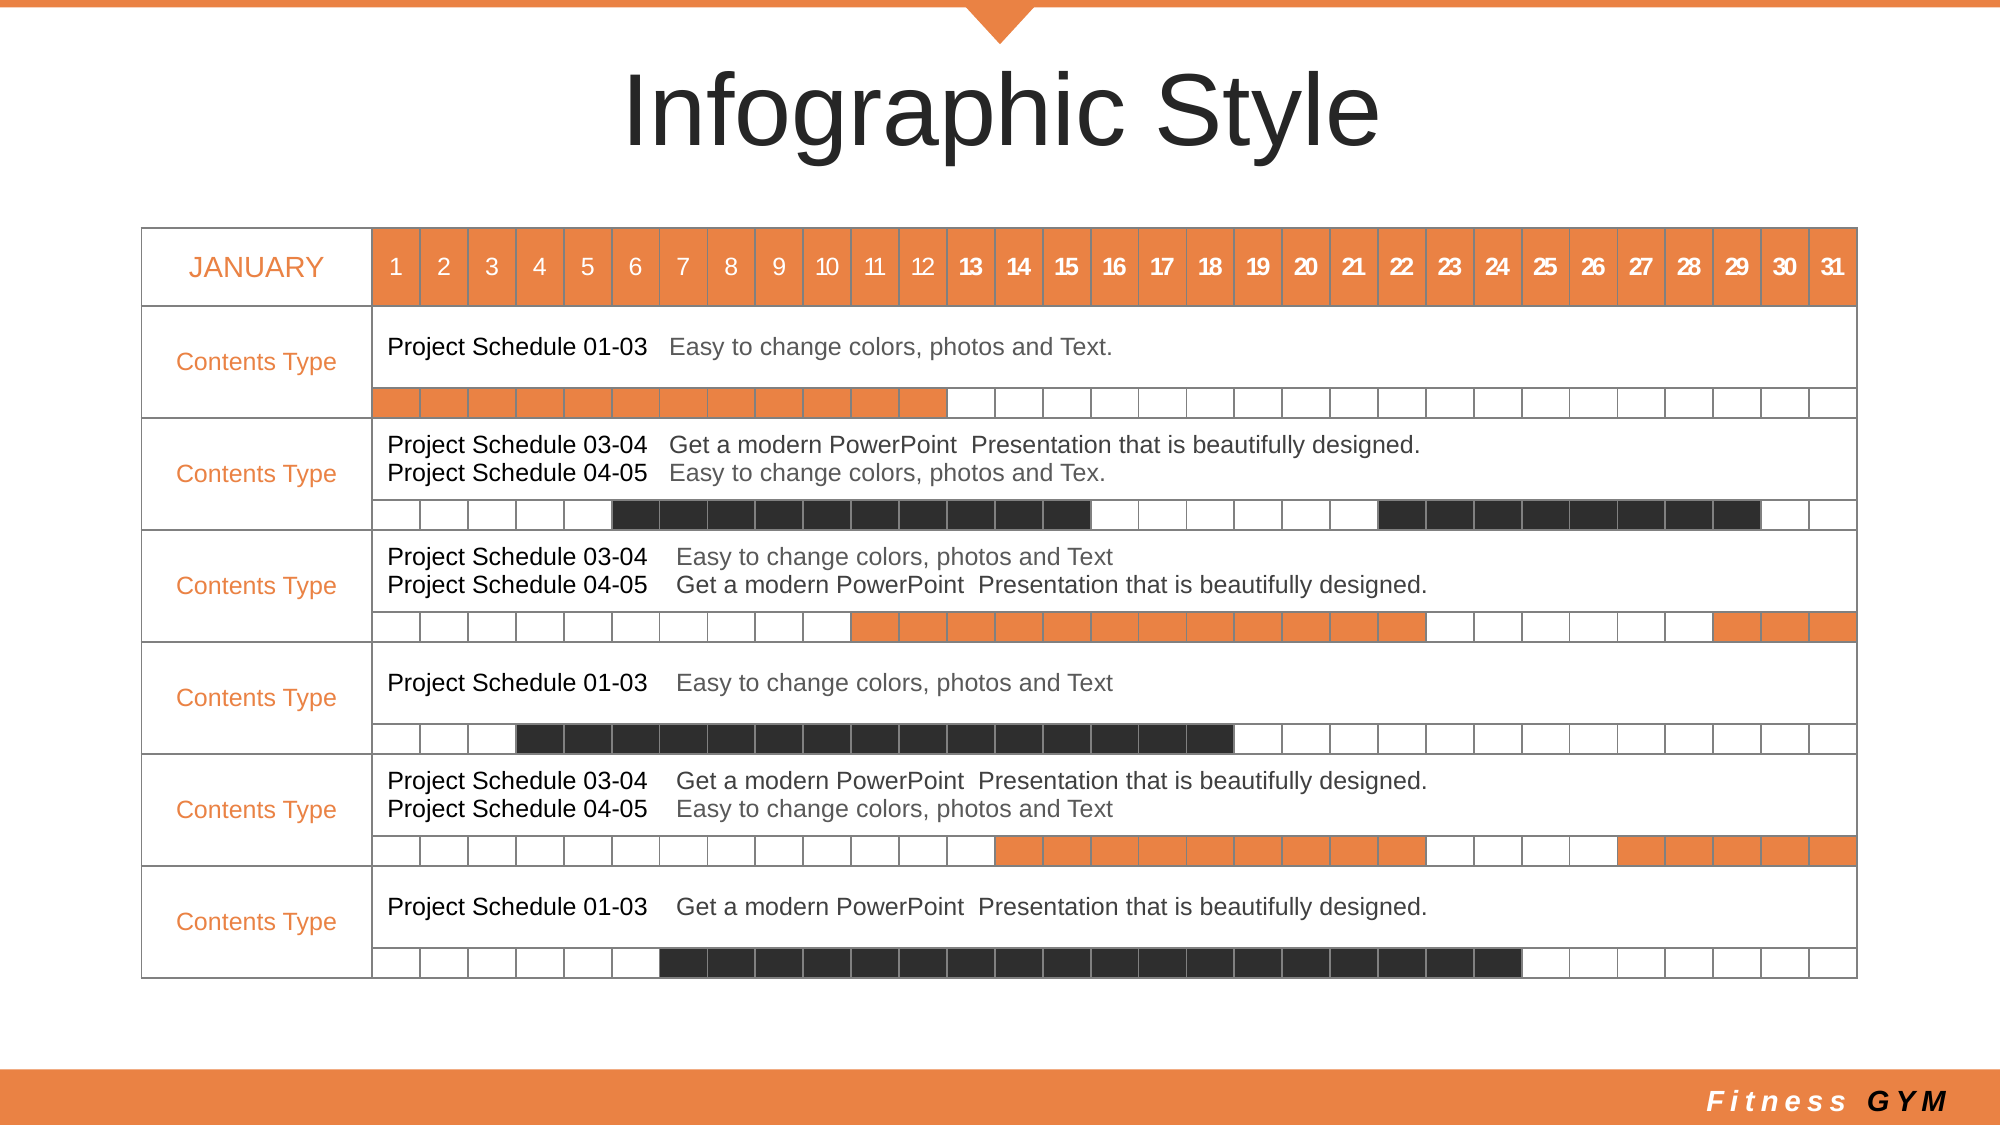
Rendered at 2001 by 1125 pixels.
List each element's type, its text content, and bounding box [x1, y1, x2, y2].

table_cell [1044, 949, 1090, 977]
table_cell [1235, 389, 1281, 417]
table_cell [1092, 725, 1138, 753]
table_cell [1762, 837, 1808, 865]
table_cell [900, 949, 946, 977]
table_header 23 [1427, 229, 1473, 305]
table_header 5 [565, 229, 611, 305]
table_cell [517, 949, 563, 977]
table_cell [708, 837, 754, 865]
table_cell [1570, 613, 1617, 641]
table_cell [1044, 613, 1090, 641]
table_cell [1235, 837, 1281, 865]
table_cell [660, 613, 707, 641]
table_cell [1044, 501, 1090, 529]
list Infographic Style [53, 55, 1952, 175]
table_cell [1044, 725, 1090, 753]
table_cell [996, 725, 1042, 753]
table_cell [1618, 725, 1664, 753]
table_header 13 [948, 229, 994, 305]
table_cell [1187, 501, 1233, 529]
table_cell [900, 501, 946, 529]
table_cell [1666, 725, 1712, 753]
table_cell [421, 613, 467, 641]
table_cell [852, 501, 898, 529]
table_cell [708, 725, 754, 753]
table_cell Project Schedule 01-03 Easy to change colors, photos and Text [373, 643, 1856, 723]
table_cell [1331, 837, 1377, 865]
table_header 24 [1475, 229, 1521, 305]
table_cell [1092, 613, 1138, 641]
table_cell [1714, 837, 1760, 865]
table_cell [1379, 501, 1425, 529]
table_cell [948, 949, 994, 977]
table_cell [660, 837, 707, 865]
table_cell [852, 949, 898, 977]
table_cell Contents Type [142, 755, 371, 865]
table_cell [469, 613, 515, 641]
table_cell [1570, 837, 1617, 865]
table_cell [996, 501, 1042, 529]
table_cell [1187, 613, 1233, 641]
table_header 14 [996, 229, 1042, 305]
table_cell [1618, 501, 1664, 529]
table_header 3 [469, 229, 515, 305]
table_cell [1283, 613, 1329, 641]
table_header 12 [900, 229, 946, 305]
table_cell [948, 501, 994, 529]
table_header 17 [1139, 229, 1186, 305]
table_cell [517, 837, 563, 865]
table_cell [1475, 389, 1521, 417]
table_cell [1427, 389, 1473, 417]
table_cell [517, 725, 563, 753]
table_cell [1283, 949, 1329, 977]
table_cell [517, 501, 563, 529]
table_cell [421, 389, 467, 417]
table_cell [1810, 949, 1856, 977]
table_cell [1139, 389, 1186, 417]
table_cell [1427, 725, 1473, 753]
table_cell [1427, 613, 1473, 641]
table_cell [469, 389, 515, 417]
table_header 28 [1666, 229, 1712, 305]
table_cell [1618, 949, 1664, 977]
table_cell Project Schedule 03-04 Easy to change colors, photos and Text Project Schedule 04-05 Get a modern PowerPoint Presentation that is beautifully designed. [373, 531, 1856, 611]
table_cell [1427, 837, 1473, 865]
table_header 15 [1044, 229, 1090, 305]
table_cell [1762, 613, 1808, 641]
table_cell [900, 389, 946, 417]
table_cell [1714, 949, 1760, 977]
table_cell [565, 949, 611, 977]
table_cell [373, 389, 419, 417]
table_cell [613, 501, 659, 529]
table_cell [708, 501, 754, 529]
table_cell [1618, 837, 1664, 865]
table_cell [1523, 501, 1569, 529]
table_header 22 [1379, 229, 1425, 305]
table_cell [996, 613, 1042, 641]
table_cell [1235, 949, 1281, 977]
table_cell [804, 389, 850, 417]
table_header 18 [1187, 229, 1233, 305]
table_cell [1044, 389, 1090, 417]
table_cell [804, 613, 850, 641]
table_cell [1475, 949, 1521, 977]
table_header JANUARY [142, 229, 371, 305]
table_header 26 [1570, 229, 1617, 305]
table_cell [613, 389, 659, 417]
table_cell [660, 389, 707, 417]
table_cell [1666, 613, 1712, 641]
table_cell [613, 725, 659, 753]
table_cell [1666, 501, 1712, 529]
table_header 21 [1331, 229, 1377, 305]
table_cell [469, 501, 515, 529]
table_cell [1331, 613, 1377, 641]
table_cell [1762, 725, 1808, 753]
table_cell [1092, 501, 1138, 529]
table_header 20 [1283, 229, 1329, 305]
table_cell [1475, 725, 1521, 753]
table_cell [1235, 725, 1281, 753]
table_cell [1283, 501, 1329, 529]
table_cell [373, 949, 419, 977]
table_cell [565, 389, 611, 417]
table_cell [1714, 725, 1760, 753]
table_cell [1044, 837, 1090, 865]
table_cell [469, 725, 515, 753]
table_cell [1139, 725, 1186, 753]
table_cell [1714, 501, 1760, 529]
table_header 9 [756, 229, 802, 305]
table_cell [1235, 613, 1281, 641]
table_header 31 [1810, 229, 1856, 305]
table_cell Project Schedule 03-04 Get a modern PowerPoint Presentation that is beautifully designed. Project Schedule 04-05 Easy to change colors, photos and Text [373, 755, 1856, 835]
table_cell [708, 613, 754, 641]
table_cell [1523, 613, 1569, 641]
table_cell [1570, 389, 1617, 417]
table_cell [1379, 949, 1425, 977]
table_cell [1570, 725, 1617, 753]
table_cell [373, 501, 419, 529]
table_cell [1139, 613, 1186, 641]
table_cell [565, 613, 611, 641]
table_cell [948, 613, 994, 641]
table_cell [948, 389, 994, 417]
table_cell [1714, 389, 1760, 417]
table_cell [852, 837, 898, 865]
table_cell Contents Type [142, 643, 371, 753]
table_cell [421, 501, 467, 529]
table_cell [1283, 725, 1329, 753]
table_cell Contents Type [142, 307, 371, 417]
table_cell [421, 837, 467, 865]
table_cell [1427, 501, 1473, 529]
table_cell [852, 389, 898, 417]
table_cell [1810, 837, 1856, 865]
table_cell [756, 613, 802, 641]
table_cell [708, 949, 754, 977]
table_cell [565, 725, 611, 753]
table_cell [1570, 949, 1617, 977]
table_cell [708, 389, 754, 417]
table_cell [804, 949, 850, 977]
table_cell [613, 949, 659, 977]
table_cell [1092, 837, 1138, 865]
table_cell [1379, 837, 1425, 865]
table_cell [373, 837, 419, 865]
table_cell [756, 501, 802, 529]
table_cell [804, 501, 850, 529]
table_cell [1139, 501, 1186, 529]
table_cell [996, 389, 1042, 417]
table_cell [948, 725, 994, 753]
table_cell [948, 837, 994, 865]
table_cell [804, 837, 850, 865]
table_cell Project Schedule 03-04 Get a modern PowerPoint Presentation that is beautifully designed. Project Schedule 04-05 Easy to change colors, photos and Tex. [373, 419, 1856, 499]
table_cell [1666, 837, 1712, 865]
table_cell [1618, 613, 1664, 641]
table_header 6 [613, 229, 659, 305]
table_cell Contents Type [142, 419, 371, 529]
table_cell [1331, 949, 1377, 977]
table_cell Contents Type [142, 867, 371, 977]
table_cell [1331, 389, 1377, 417]
table_cell [613, 837, 659, 865]
table_cell [1187, 389, 1233, 417]
table_cell [1283, 389, 1329, 417]
table_cell [996, 837, 1042, 865]
table_cell [421, 949, 467, 977]
table_cell [1810, 389, 1856, 417]
table_cell [1810, 725, 1856, 753]
table_cell [660, 501, 707, 529]
table_cell [852, 613, 898, 641]
table_cell [1762, 389, 1808, 417]
table_cell [517, 613, 563, 641]
table_cell [1187, 949, 1233, 977]
table_cell [1092, 389, 1138, 417]
table_cell [756, 389, 802, 417]
table_cell [1523, 837, 1569, 865]
table_cell [565, 501, 611, 529]
table_cell [660, 725, 707, 753]
table_cell [1427, 949, 1473, 977]
table_cell [756, 837, 802, 865]
table_cell [1523, 725, 1569, 753]
table_header 25 [1523, 229, 1569, 305]
table_header 16 [1092, 229, 1138, 305]
table_cell [1570, 501, 1617, 529]
table_cell [469, 837, 515, 865]
table_cell [517, 389, 563, 417]
table_cell [421, 725, 467, 753]
table_cell [1139, 949, 1186, 977]
table_cell [1283, 837, 1329, 865]
table_cell Project Schedule 01-03 Get a modern PowerPoint Presentation that is beautifully designed. [373, 867, 1856, 947]
table_cell [1235, 501, 1281, 529]
table_cell [469, 949, 515, 977]
table_header 1 [373, 229, 419, 305]
table_cell [900, 837, 946, 865]
table_cell [373, 725, 419, 753]
table_header 8 [708, 229, 754, 305]
table_cell [1714, 613, 1760, 641]
table_cell [1666, 949, 1712, 977]
table_cell [1379, 613, 1425, 641]
table_cell [756, 949, 802, 977]
table_cell [1475, 501, 1521, 529]
table_cell [804, 725, 850, 753]
table_cell [1618, 389, 1664, 417]
table_header 11 [852, 229, 898, 305]
table_cell Project Schedule 01-03 Easy to change colors, photos and Text. [373, 307, 1856, 387]
table_cell [1810, 501, 1856, 529]
table_cell [613, 613, 659, 641]
table_header 30 [1762, 229, 1808, 305]
table_header 4 [517, 229, 563, 305]
table_cell [1092, 949, 1138, 977]
table_cell [756, 725, 802, 753]
table_cell [900, 725, 946, 753]
table_cell [852, 725, 898, 753]
table_cell [1331, 501, 1377, 529]
table_cell [660, 949, 707, 977]
table_cell [565, 837, 611, 865]
table_cell [900, 613, 946, 641]
table_cell [1475, 837, 1521, 865]
table_header 27 [1618, 229, 1664, 305]
table_cell [996, 949, 1042, 977]
table_cell [1762, 949, 1808, 977]
table_cell Contents Type [142, 531, 371, 641]
table_cell [1187, 837, 1233, 865]
table_cell [1523, 949, 1569, 977]
table_cell [1475, 613, 1521, 641]
table_cell [1379, 389, 1425, 417]
table_header 10 [804, 229, 850, 305]
table_cell [1666, 389, 1712, 417]
table_cell [1331, 725, 1377, 753]
table_header 29 [1714, 229, 1760, 305]
table_cell [373, 613, 419, 641]
table_cell [1762, 501, 1808, 529]
table_cell [1523, 389, 1569, 417]
table_cell [1379, 725, 1425, 753]
table_header 19 [1235, 229, 1281, 305]
table_cell [1810, 613, 1856, 641]
table_cell [1187, 725, 1233, 753]
table_header 7 [660, 229, 707, 305]
table_cell [1139, 837, 1186, 865]
